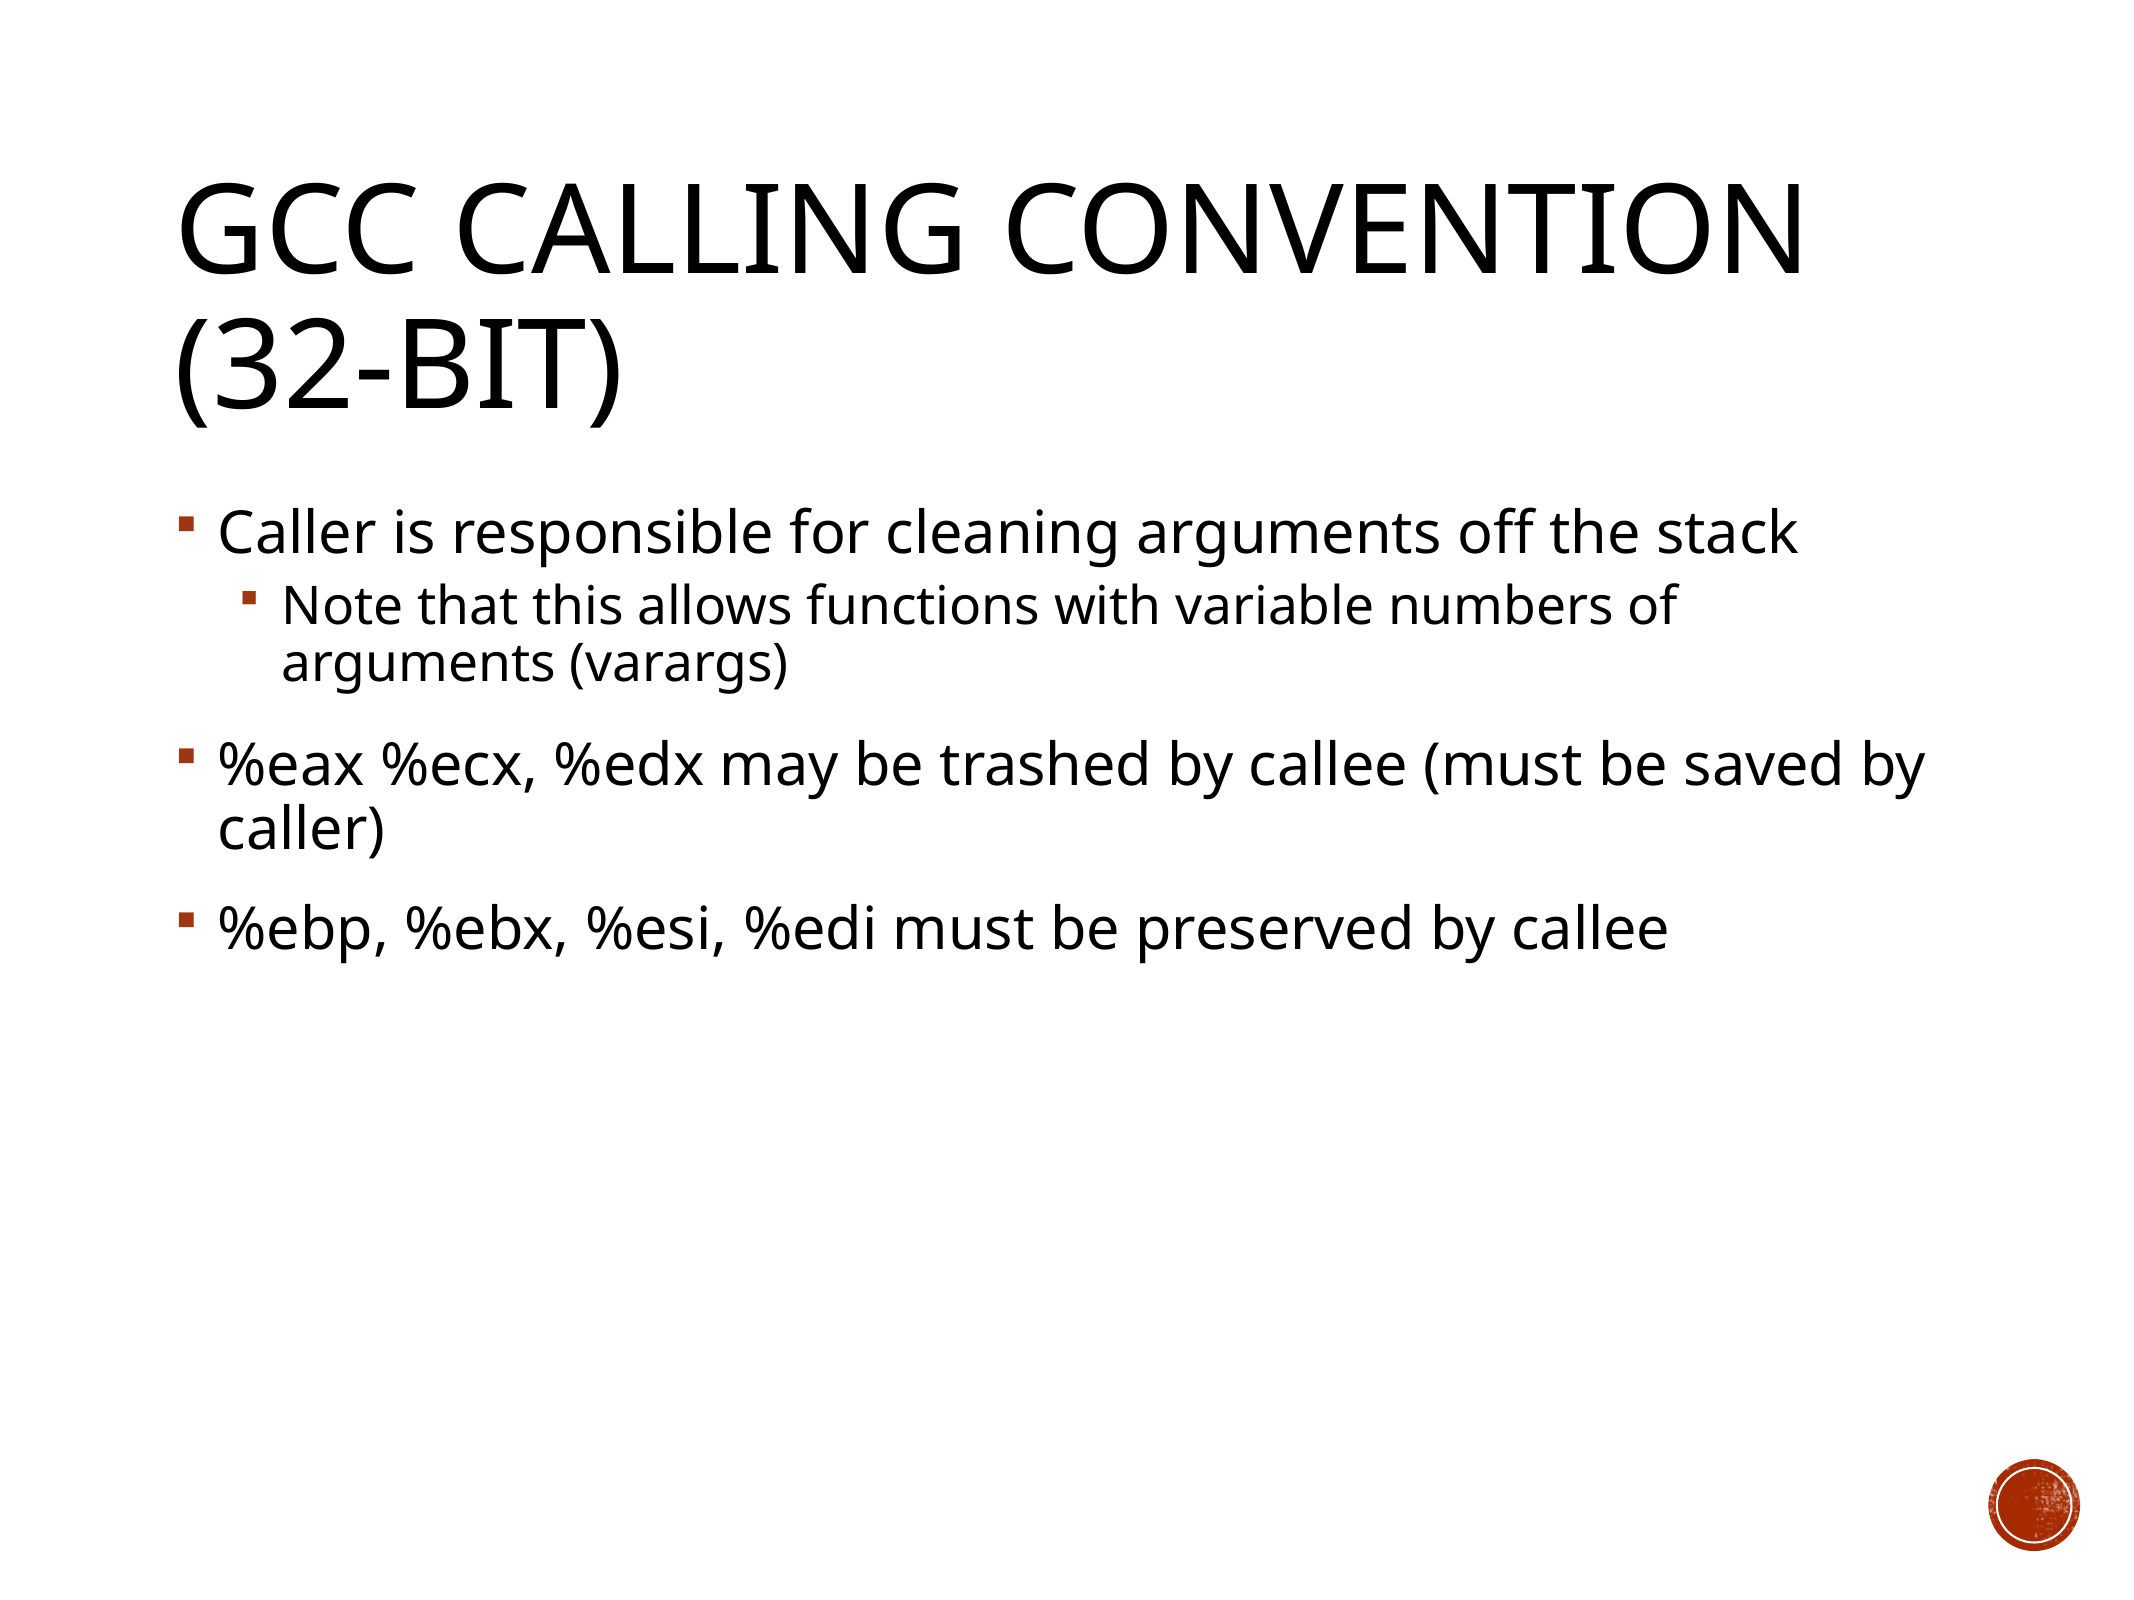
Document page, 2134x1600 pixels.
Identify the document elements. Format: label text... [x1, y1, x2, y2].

list Caller is responsible for cleaning arguments off the stack Note that this allows functions with variable numbers of arguments (varargs) %eax %ecx, %edx may be trashed by callee (must be saved by caller) %ebp, %ebx, %esi, %edi must be preserved by callee [159, 494, 1974, 1440]
title gcc Calling Convention (32-bit) [159, 113, 1974, 489]
